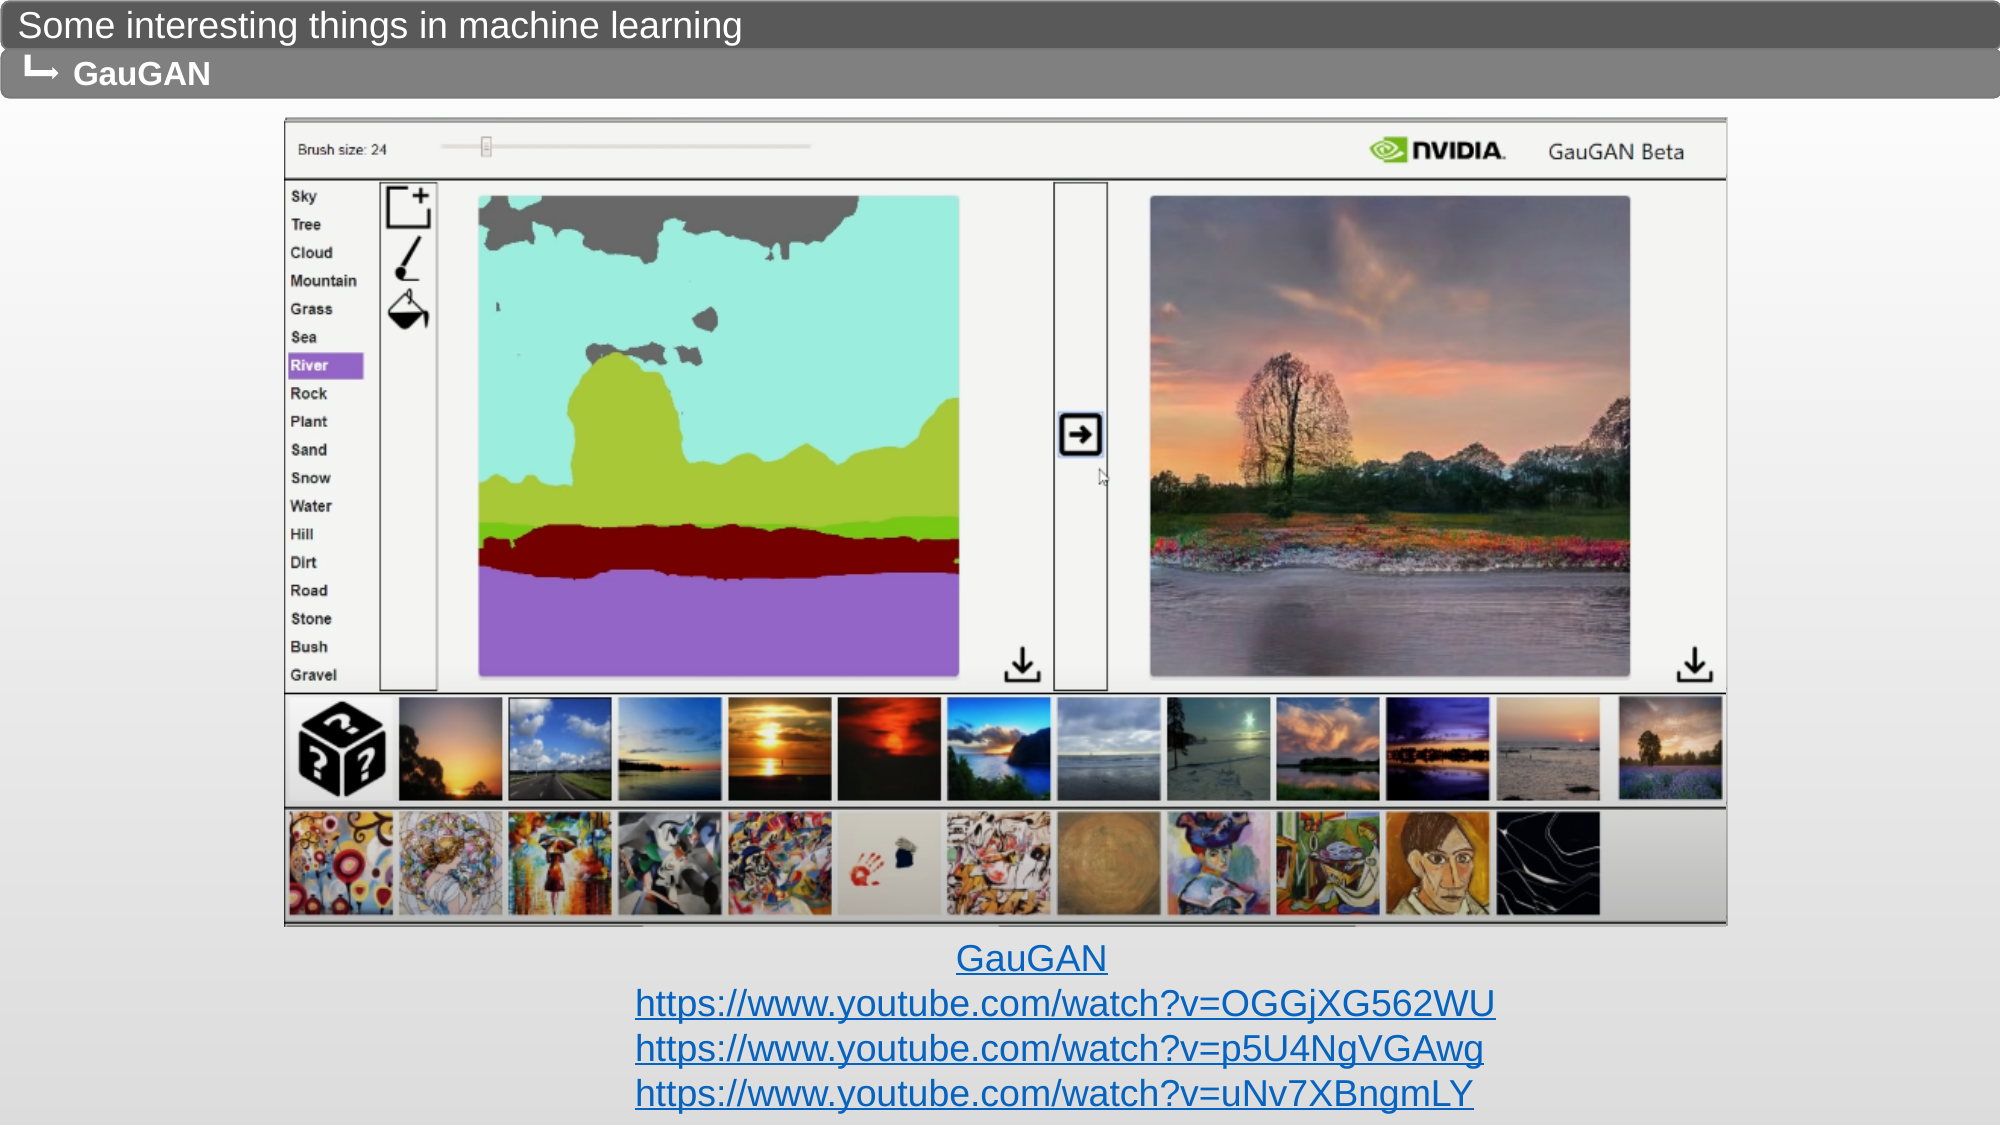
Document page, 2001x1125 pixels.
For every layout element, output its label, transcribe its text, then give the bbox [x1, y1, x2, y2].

text_box GauGAN [58, 44, 1146, 100]
text_box GauGAN https://www.youtube.com/watch?v=OGGjXG562WU https://www.youtube.com/watch?v=p5U4NgVGAwg https://www.youtube.com/watch?v=uNv7XBngmLY [620, 927, 1512, 1121]
text_box [1146, 48, 2000, 99]
text_box [1091, 0, 2000, 49]
picture [284, 117, 1728, 927]
text_box Some interesting things in machine learning [3, 0, 1091, 50]
text_box [23, 53, 58, 82]
text_box [0, 48, 58, 99]
